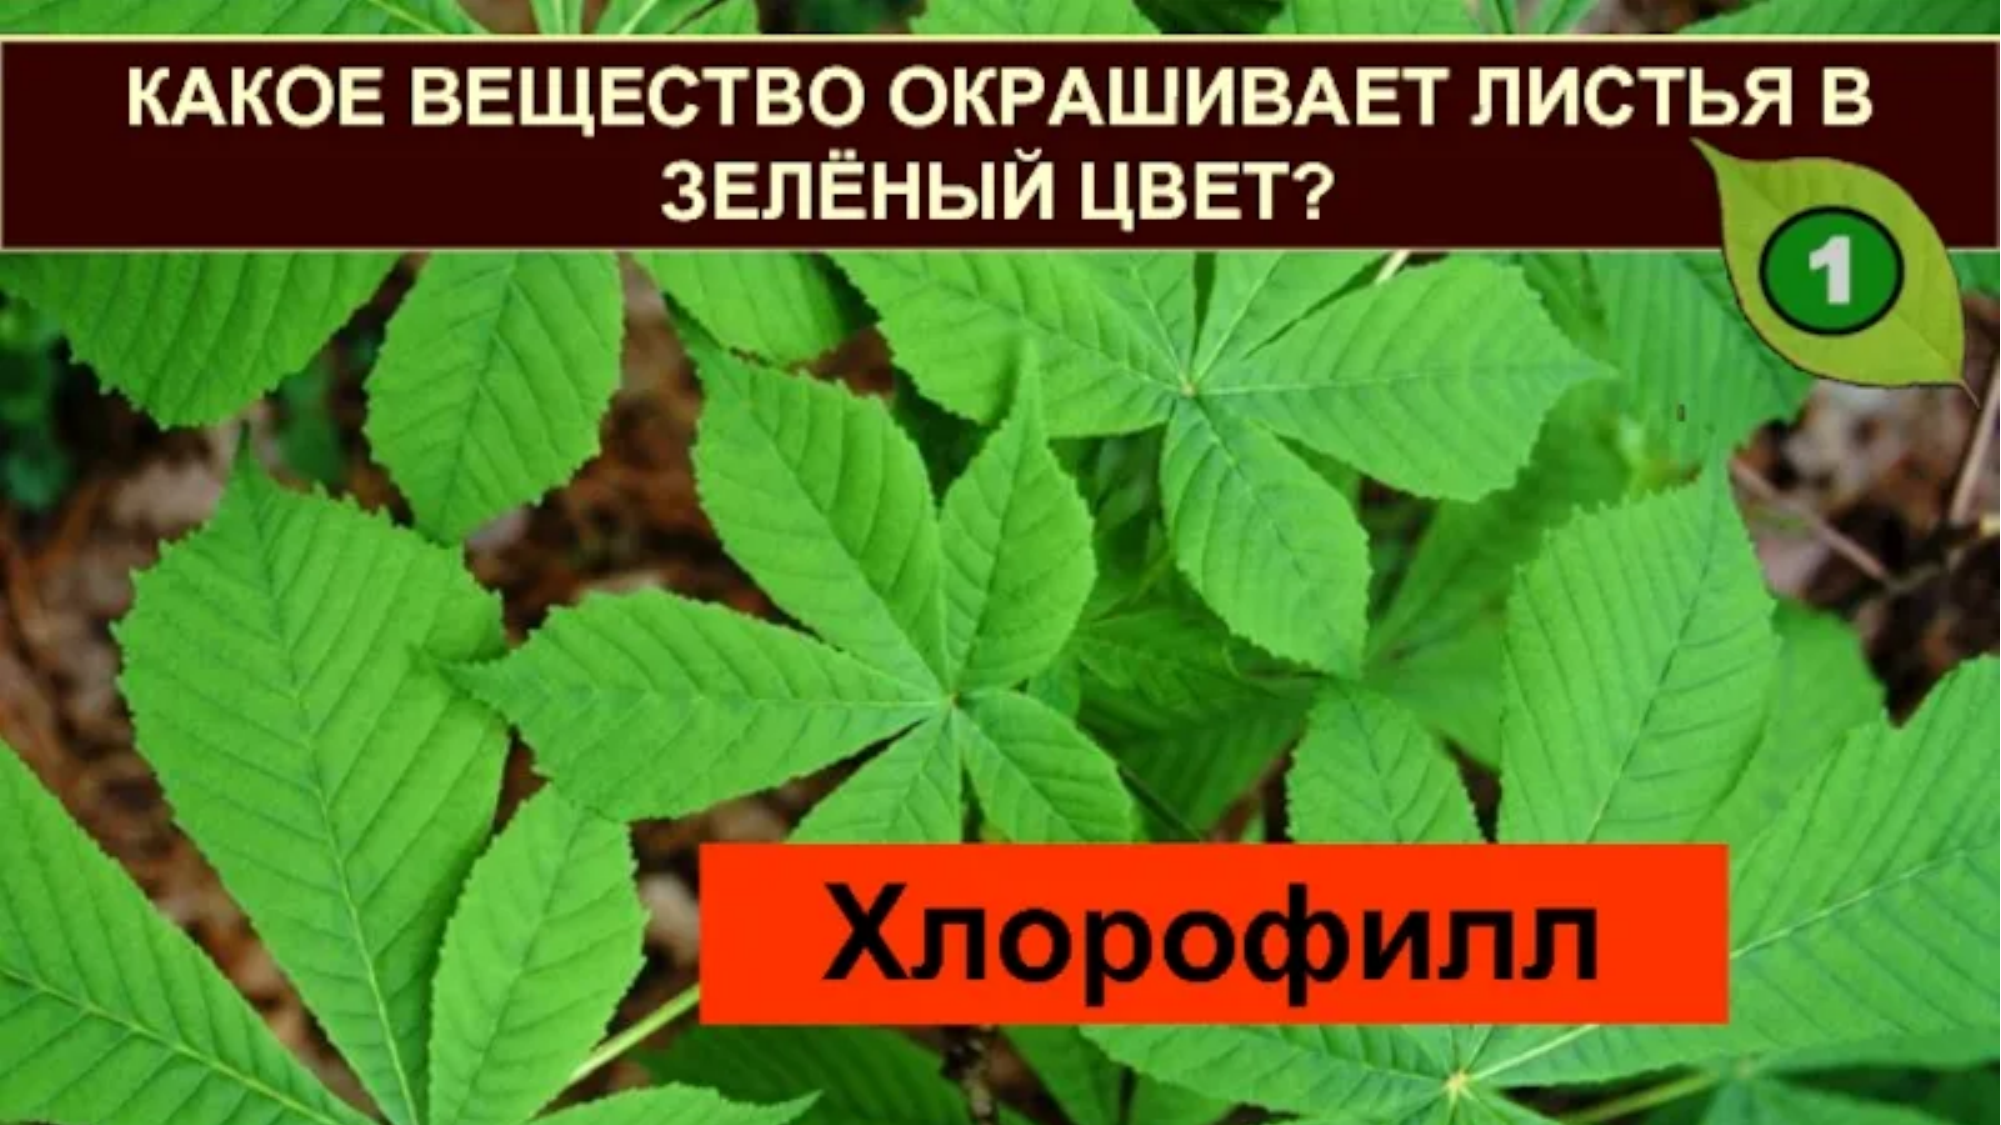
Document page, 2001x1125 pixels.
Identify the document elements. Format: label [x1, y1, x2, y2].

list [0, 0, 2000, 1125]
